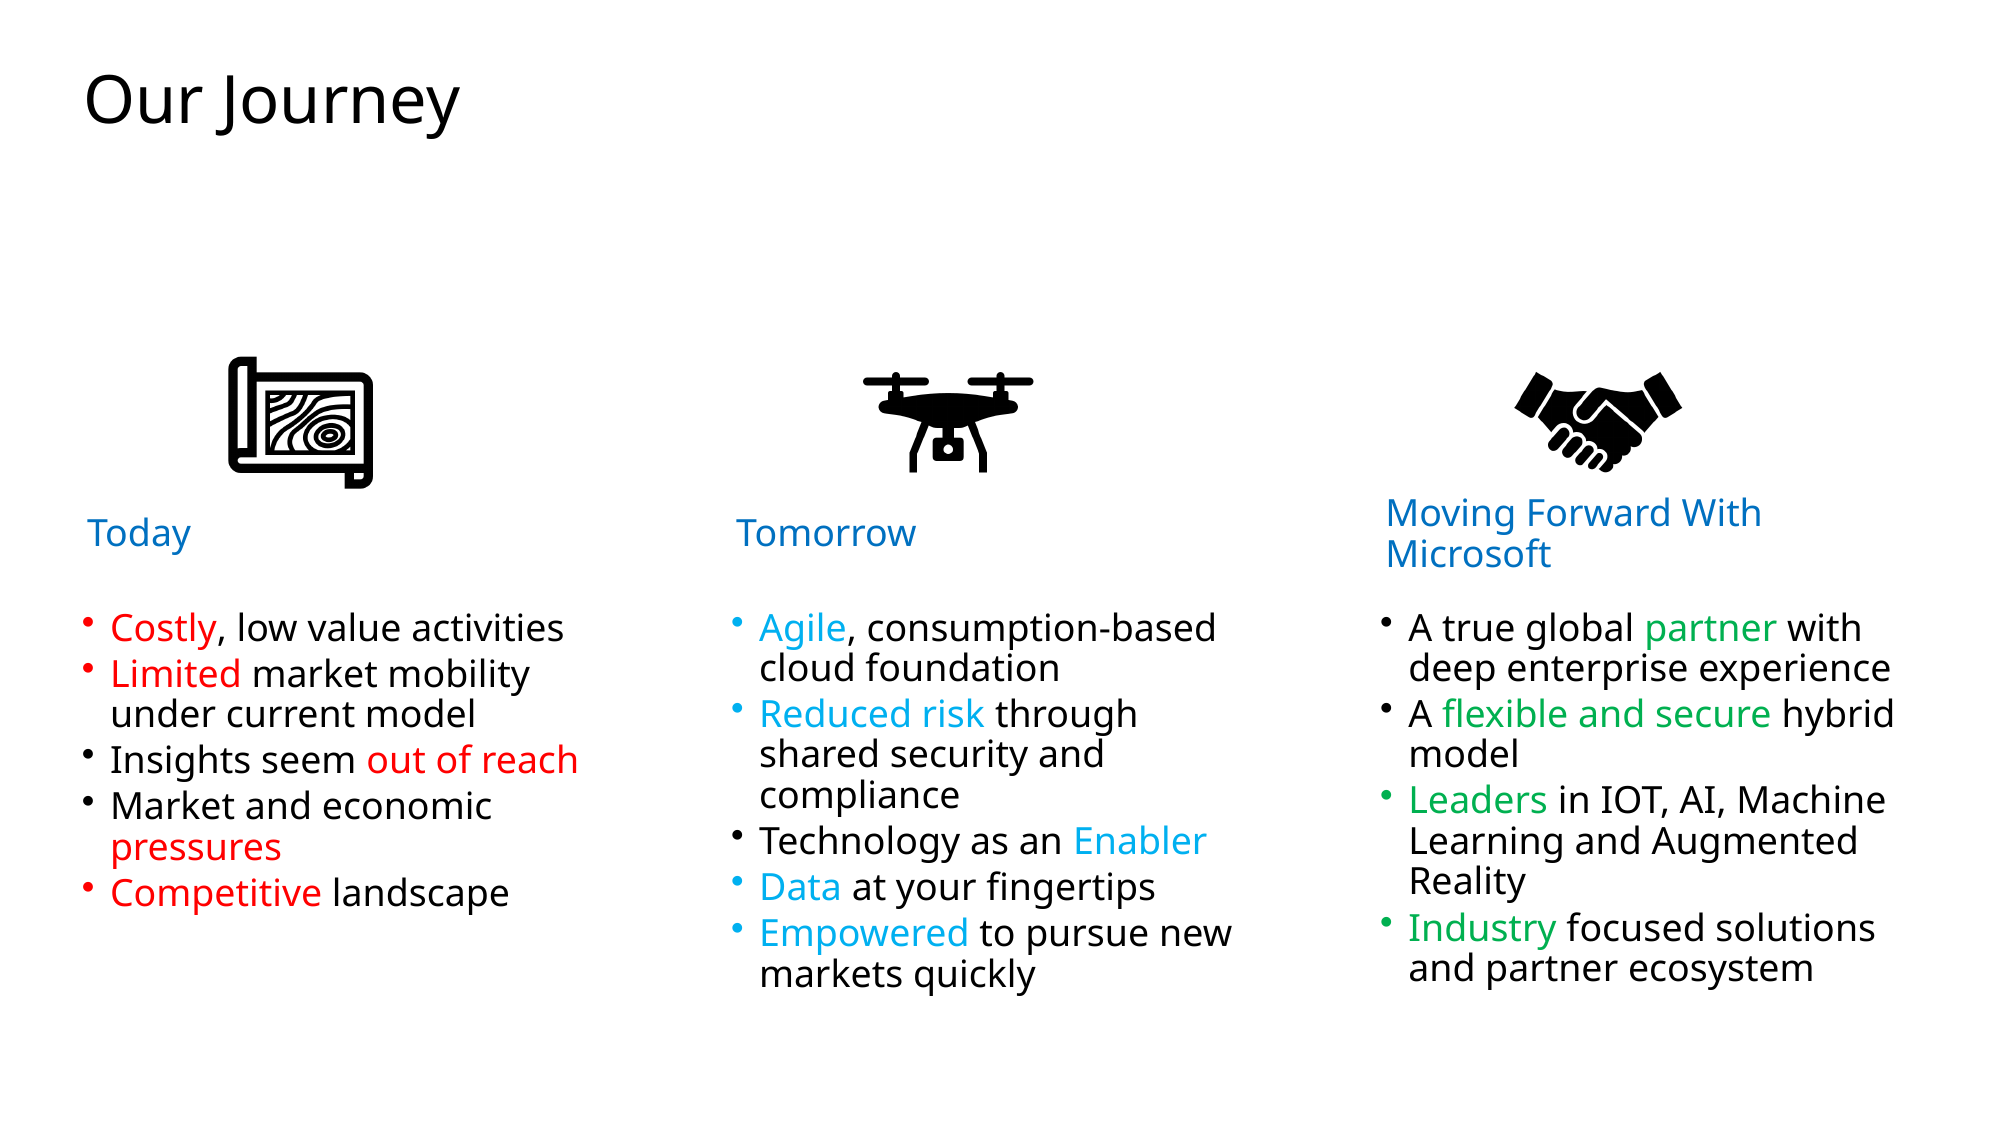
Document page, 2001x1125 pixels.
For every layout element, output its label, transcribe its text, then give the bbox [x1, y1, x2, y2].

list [65, 474, 1935, 1074]
title Our Journey [68, 48, 1888, 157]
picture [855, 329, 1041, 515]
picture [1505, 329, 1691, 515]
picture [225, 347, 376, 498]
